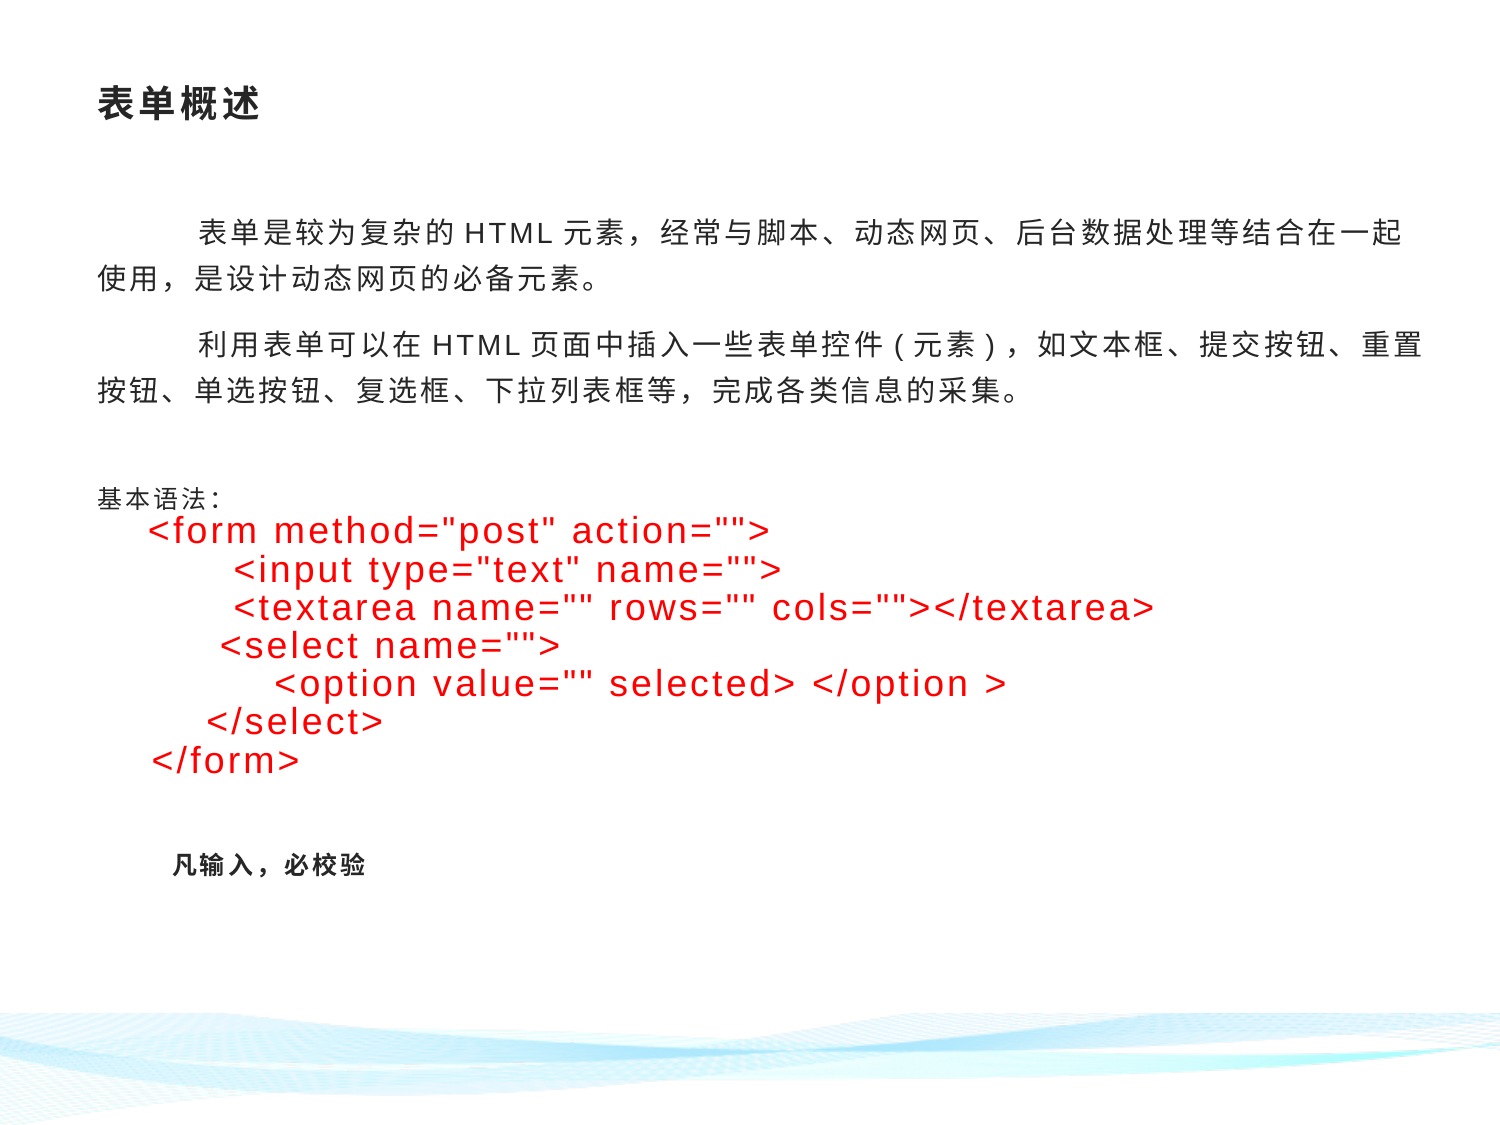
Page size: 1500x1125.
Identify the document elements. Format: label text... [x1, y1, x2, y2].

picture [0, 1013, 1500, 1125]
title 表单概述 [82, 72, 1418, 146]
list 表单是较为复杂的HTML元素，经常与脚本、动态网页、后台数据处理等结合在一起使用，是设计动态网页的必备元素。 利用表单可以在HTML页面中插入一些表单控件(元素)，如文本框、提交按钮、重置按钮、单选按钮、复选框、下拉列表框等，完成各类信息的采集。 基本语法： <form method="post" action=""> <input type="text" name=""> <textarea name="" rows="" cols=""></textarea> <select name=""> <option value="" selected> </option > </select> </form> 凡输入，必校验 [82, 196, 1443, 929]
